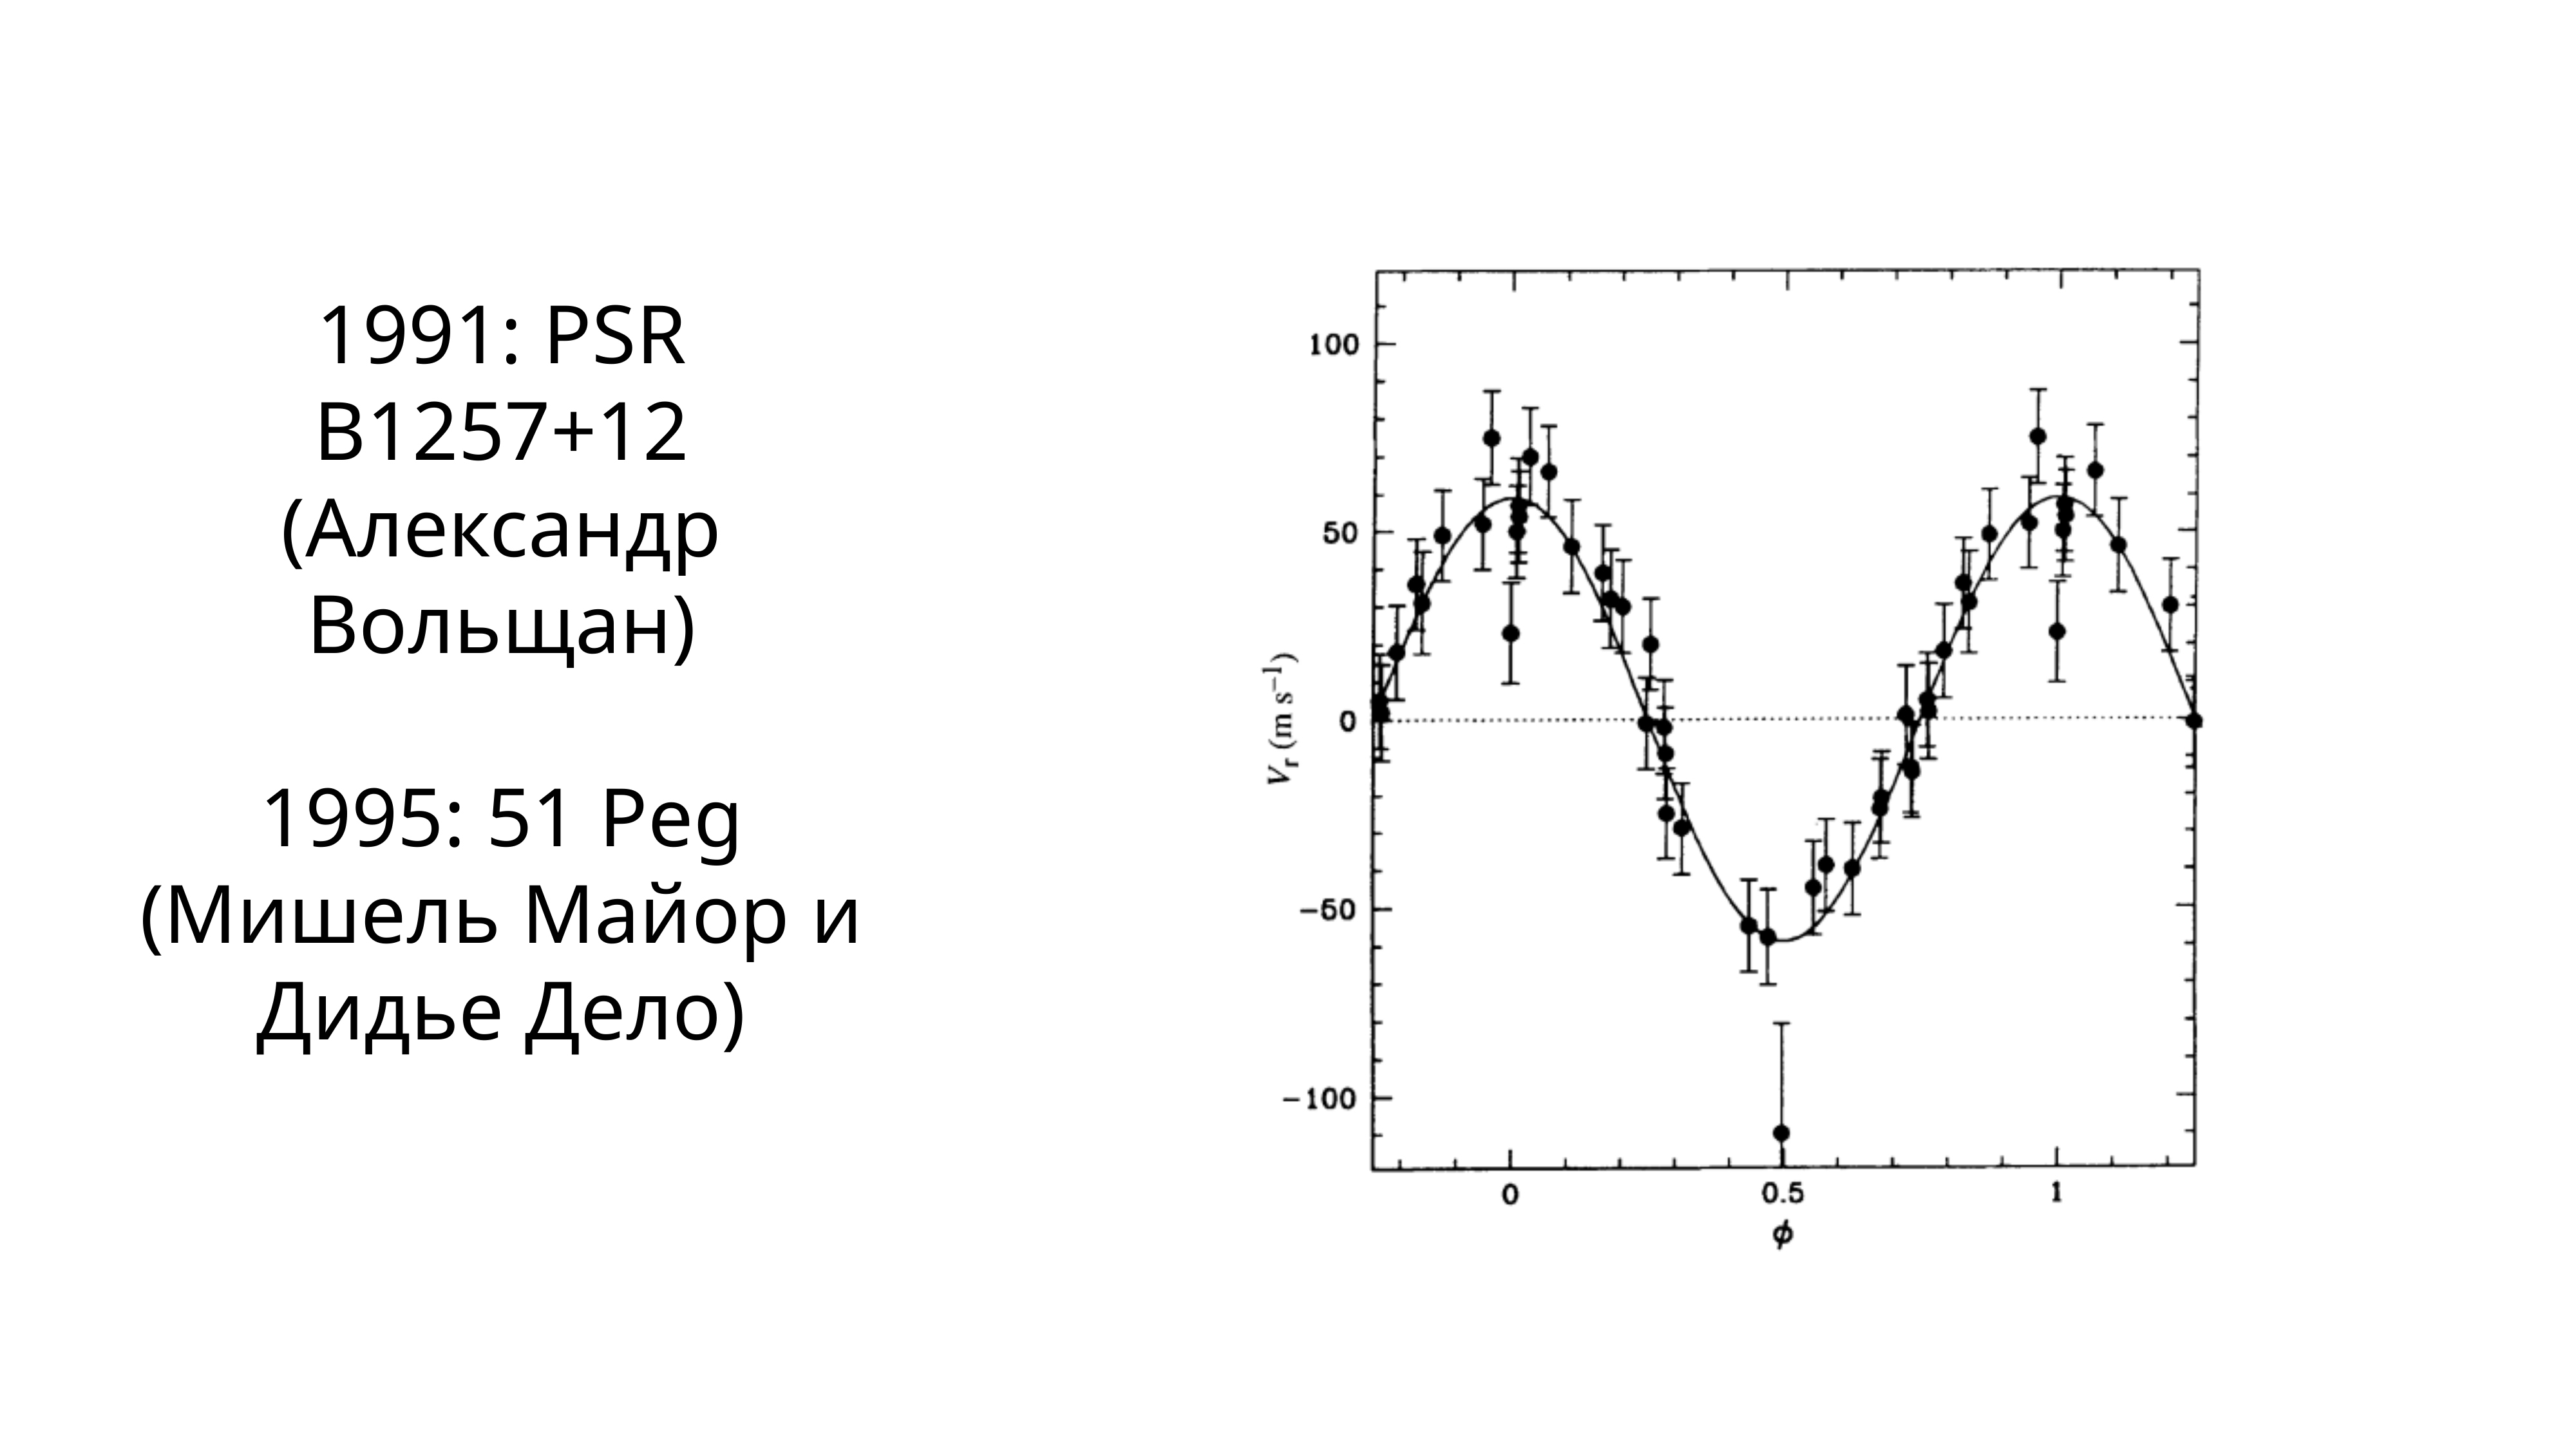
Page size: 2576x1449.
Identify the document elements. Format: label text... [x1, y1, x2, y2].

text_box 1991: PSR B1257+12 (Александр Вольщан) 1995: 51 Peg (Мишель Майор и Дидье Дело) [125, 278, 878, 1061]
picture [1107, 207, 2313, 1296]
